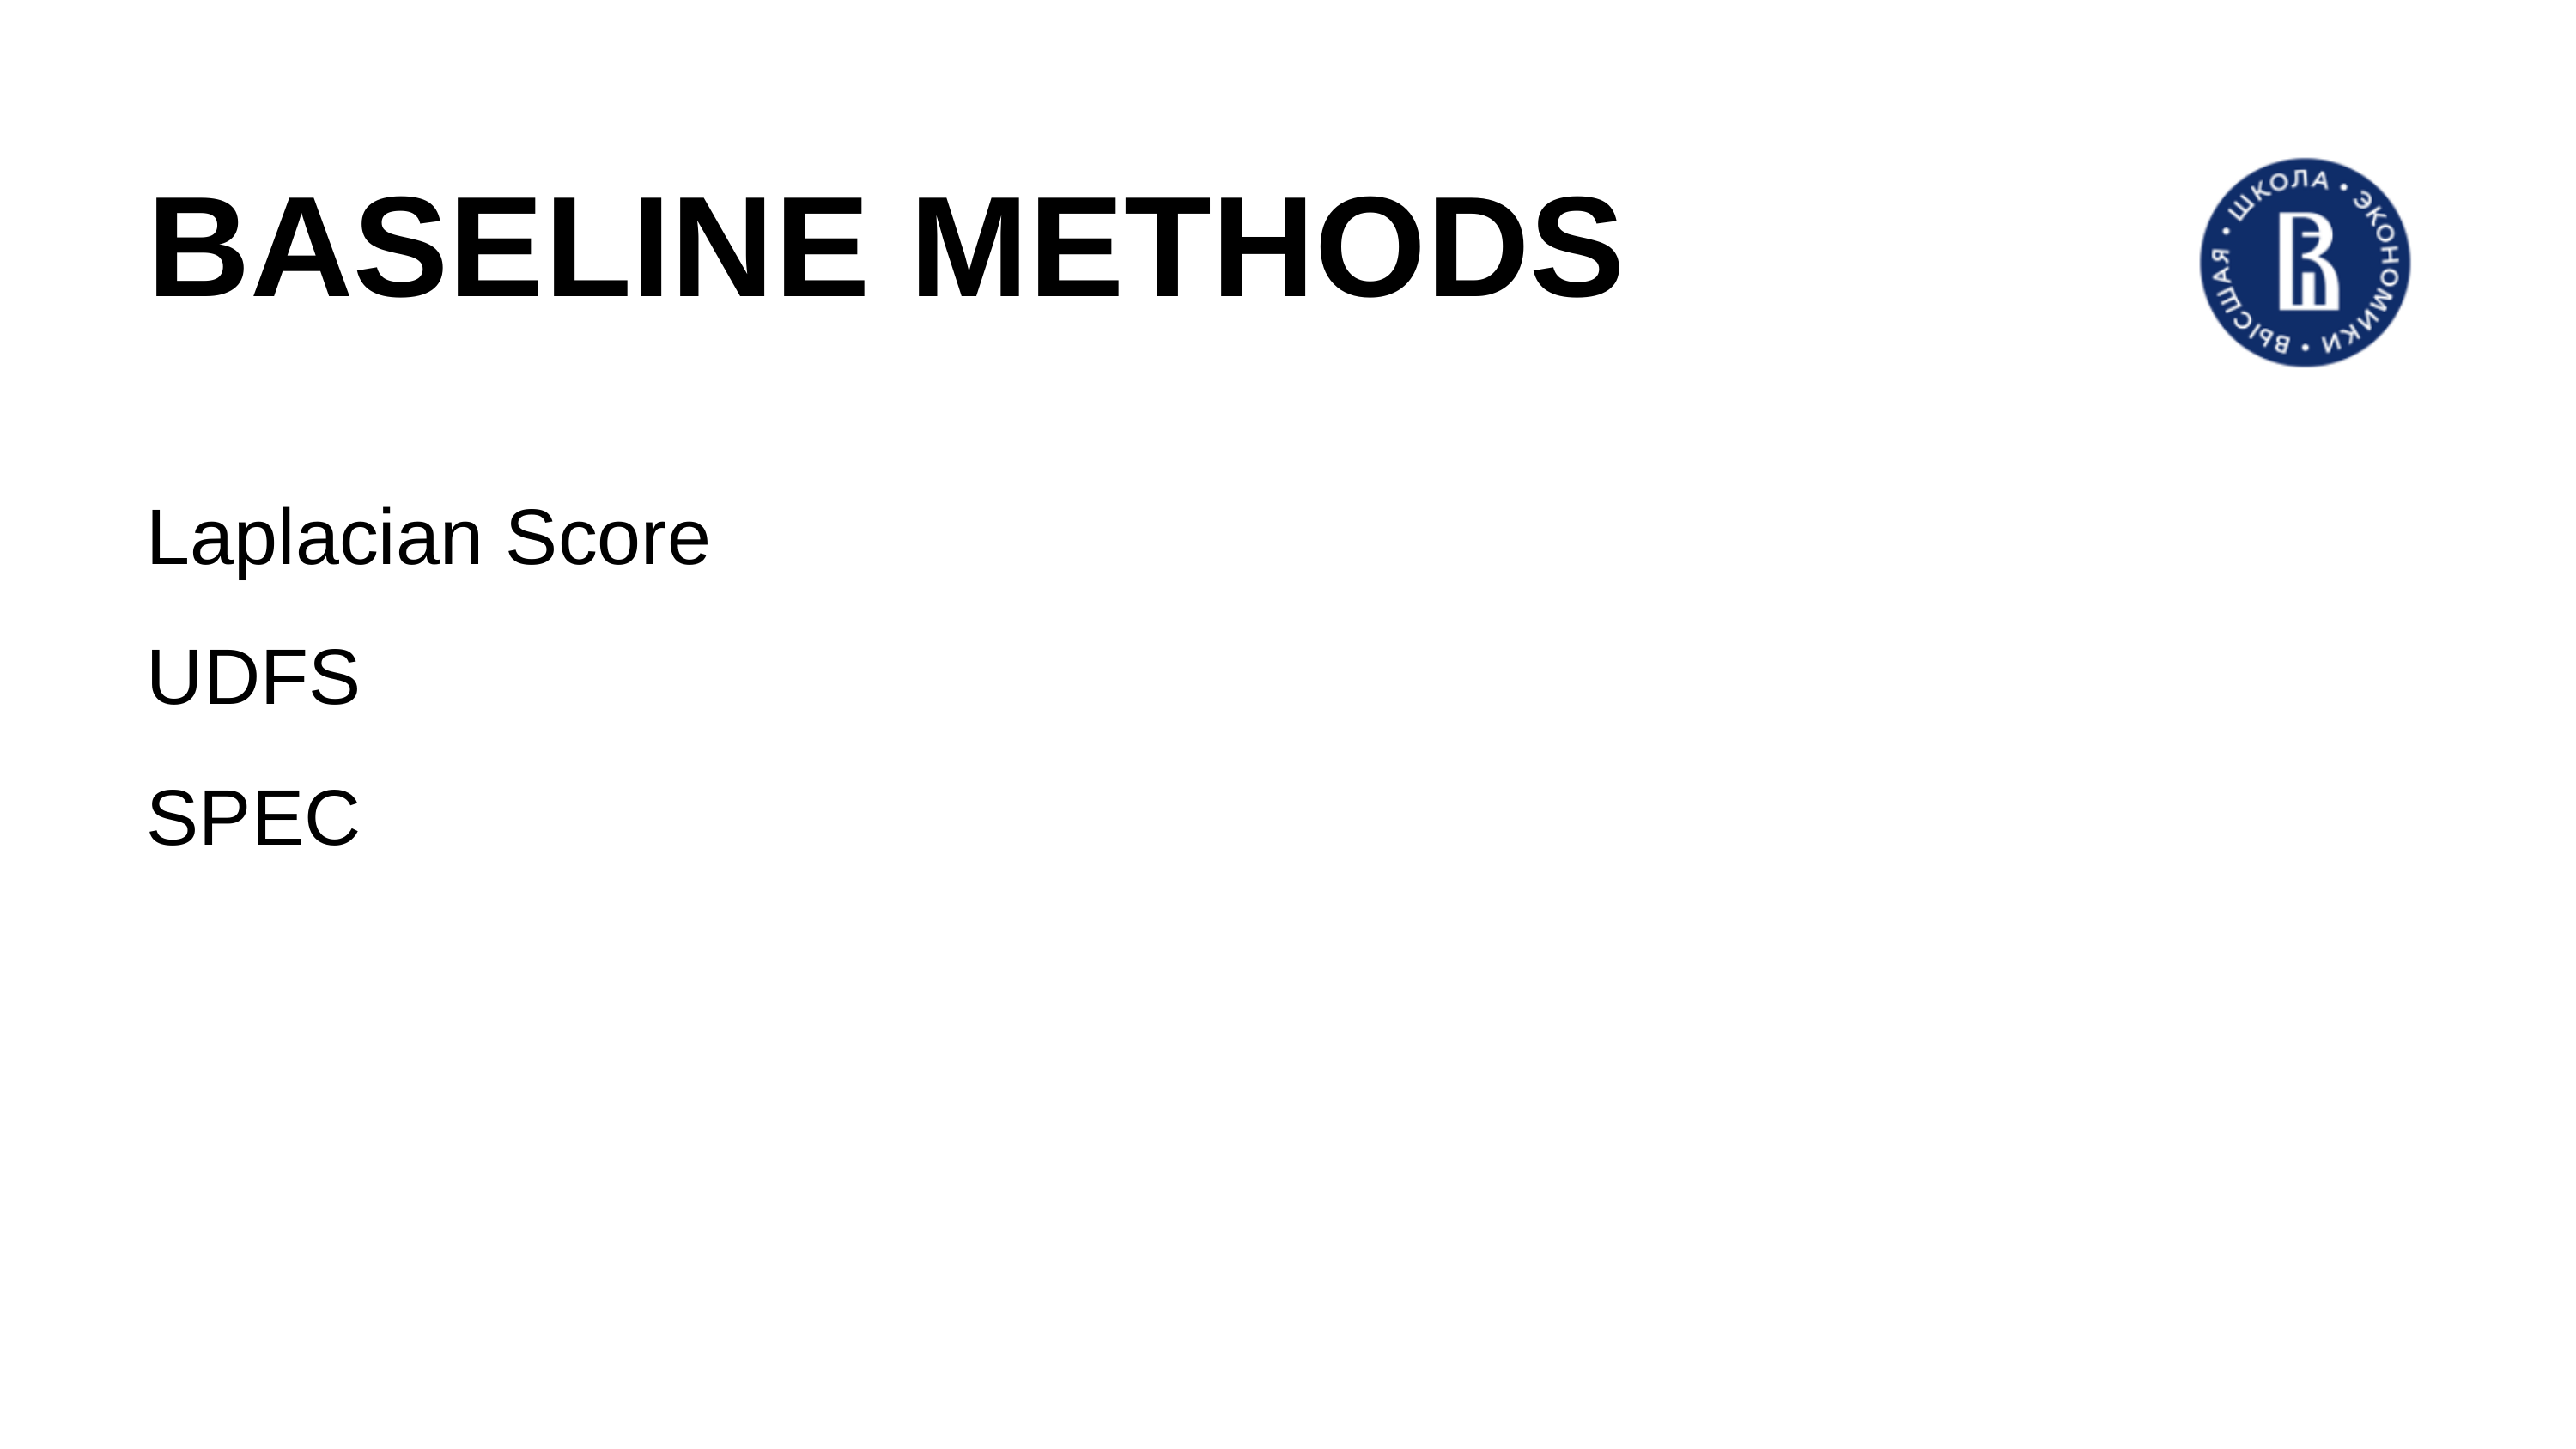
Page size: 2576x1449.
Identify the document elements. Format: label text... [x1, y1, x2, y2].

text_box Laplacian Score [134, 479, 843, 587]
text_box BASELINE METHODS [134, 146, 1647, 331]
text_box SPEC [134, 760, 401, 868]
text_box UDFS [134, 619, 401, 727]
picture [2188, 133, 2432, 403]
